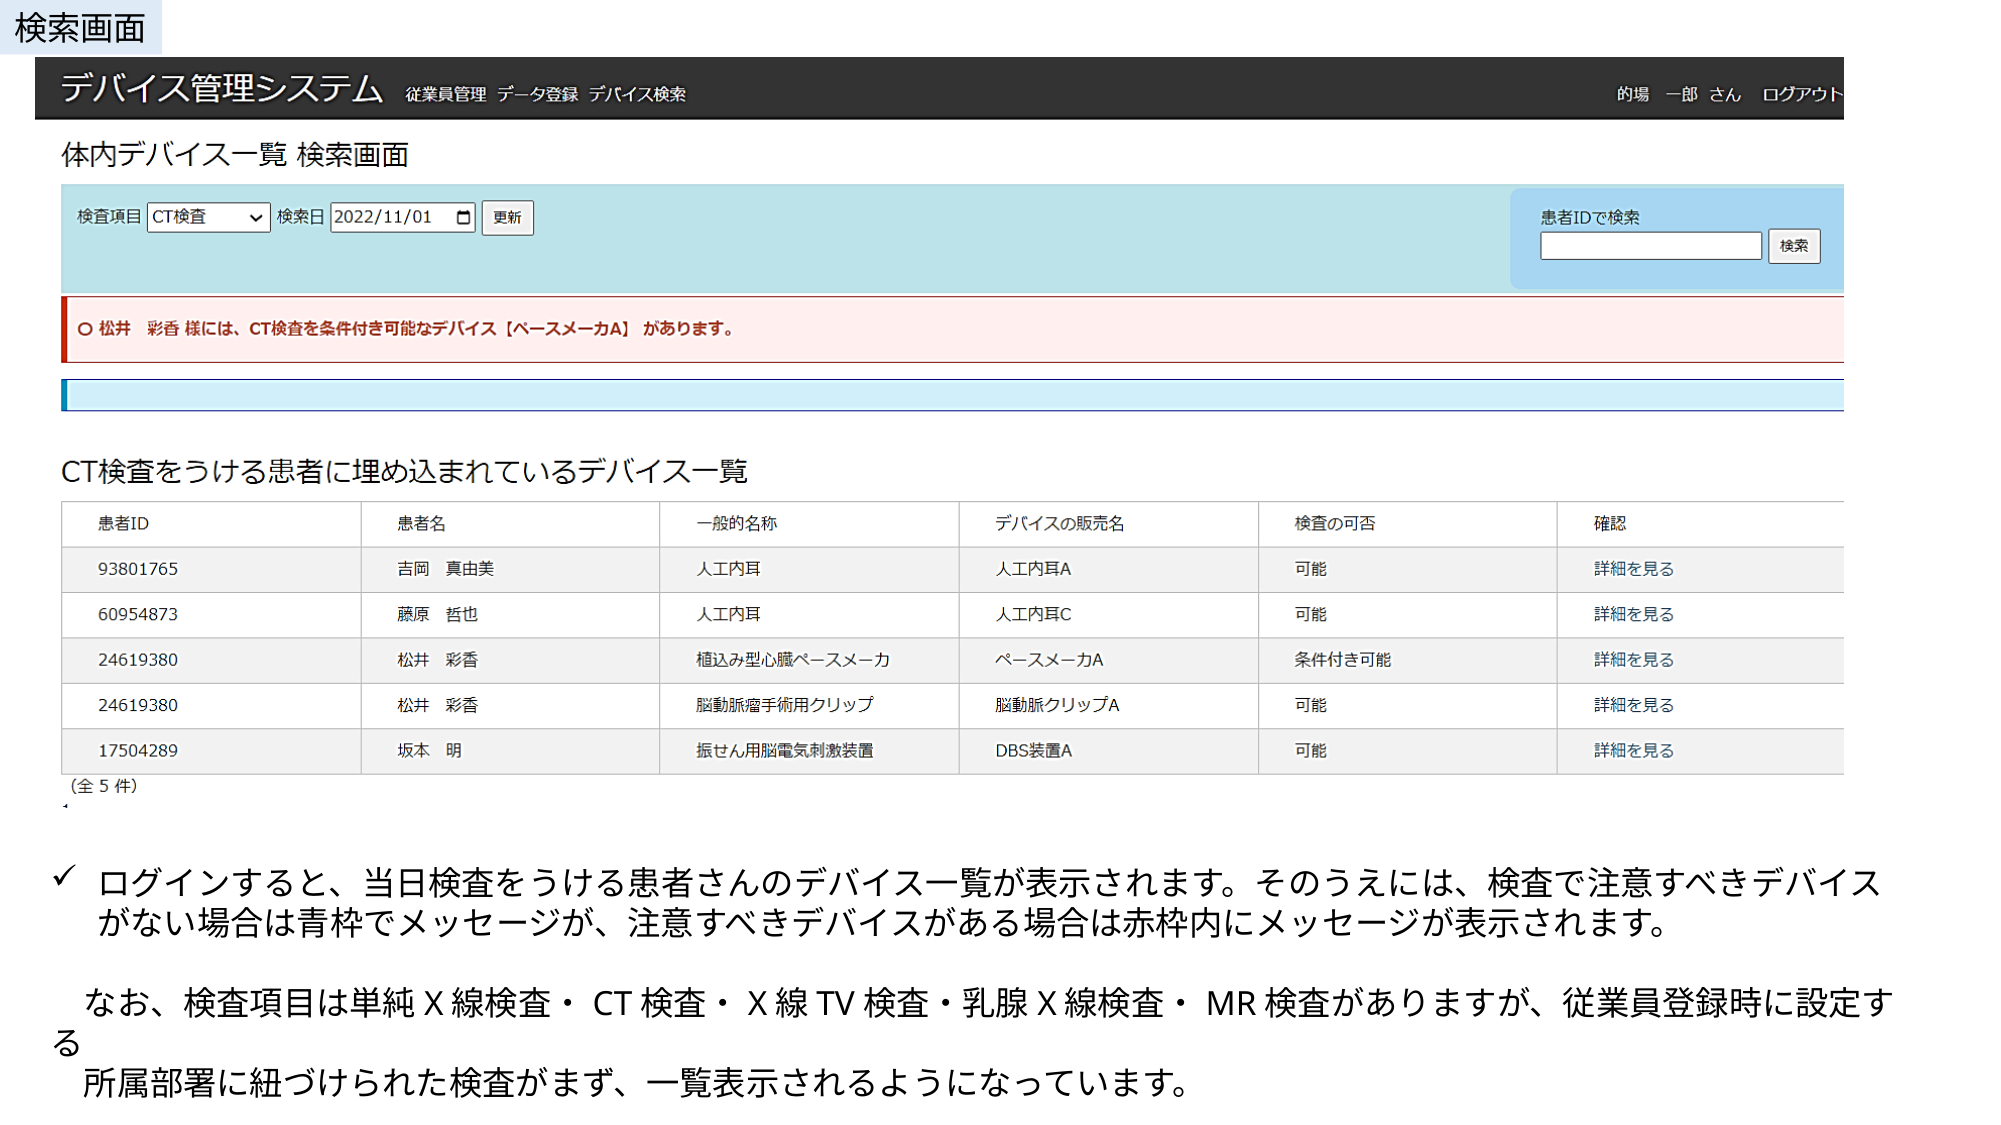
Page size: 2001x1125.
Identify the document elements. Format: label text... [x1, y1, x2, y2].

text_box 検索画面 [0, 0, 163, 55]
text_box ログインすると、当日検査をうける患者さんのデバイス一覧が表示されます。そのうえには、検査で注意すべきデバイスがない場合は青枠でメッセージが、注意すべきデバイスがある場合は赤枠内にメッセージが表示されます。 なお、検査項目は単純X線検査・CT検査・X線TV検査・乳腺X線検査・MR検査がありますが、従業員登録時に設定する 所属部署に紐づけられた検査がまず、一覧表示されるようになっています。 [35, 854, 1930, 1109]
picture [35, 57, 1844, 808]
